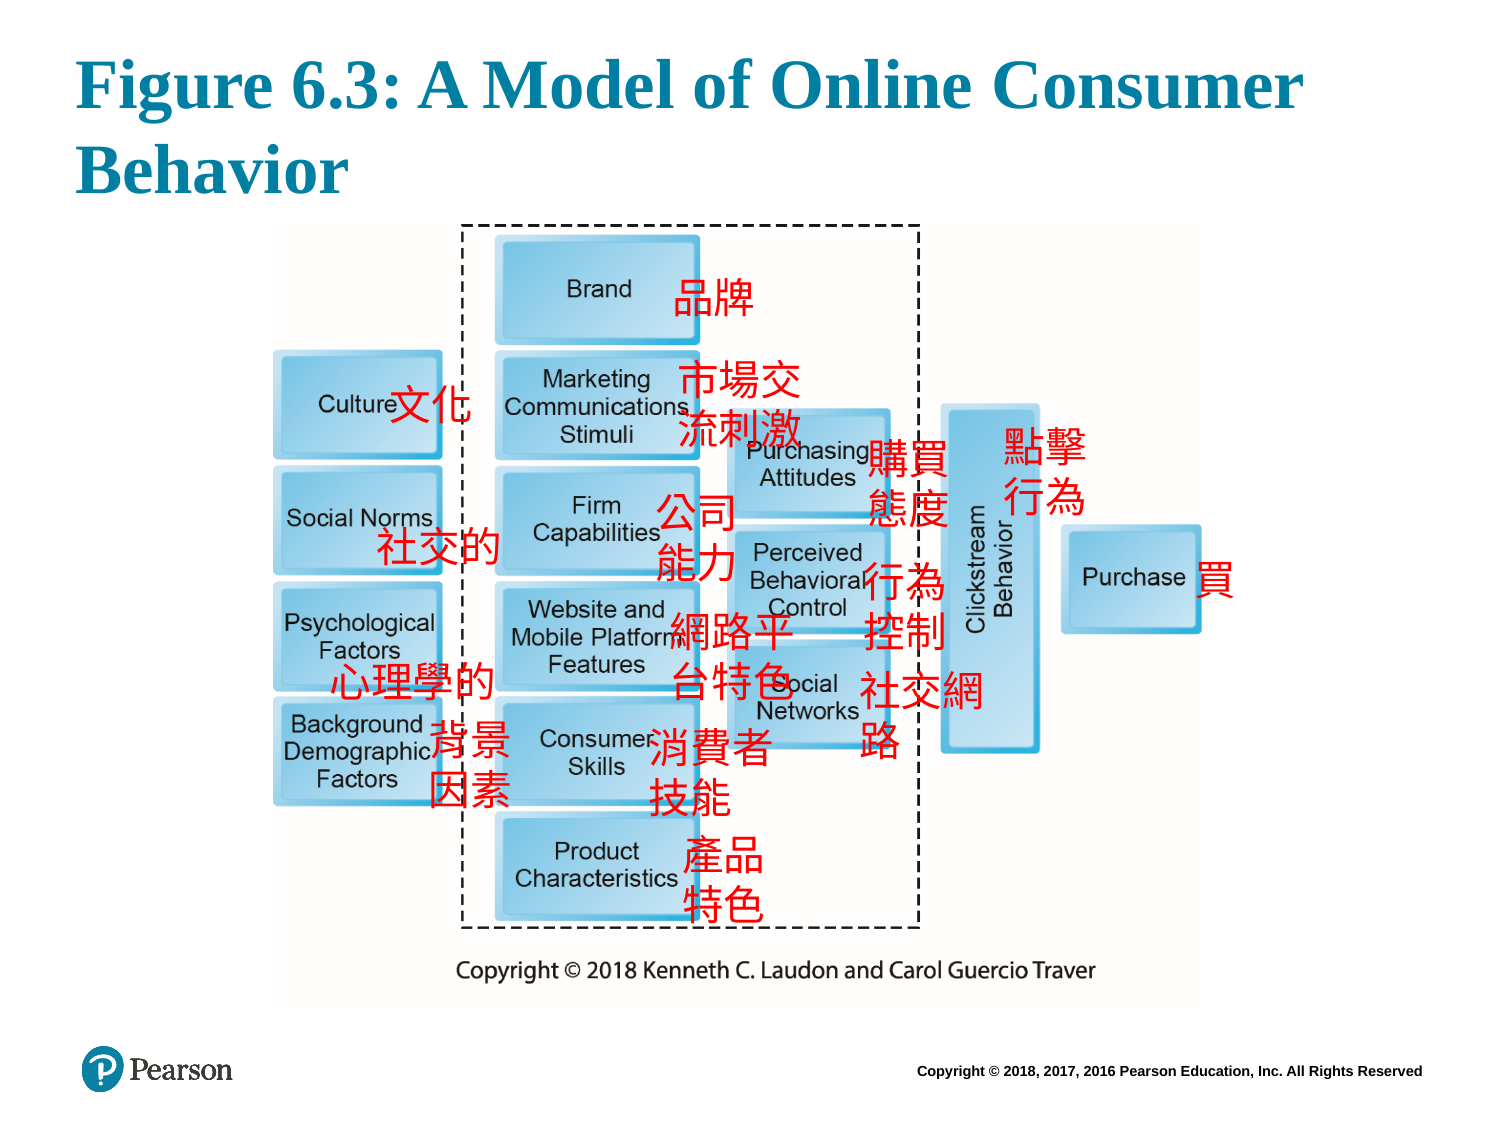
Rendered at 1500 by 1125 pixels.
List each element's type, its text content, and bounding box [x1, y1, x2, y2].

title Figure 6.3: A Model of Online Consumer Behavior [75, 37, 1425, 213]
picture [272, 224, 1202, 1009]
text_box 買 [1207, 546, 1330, 612]
